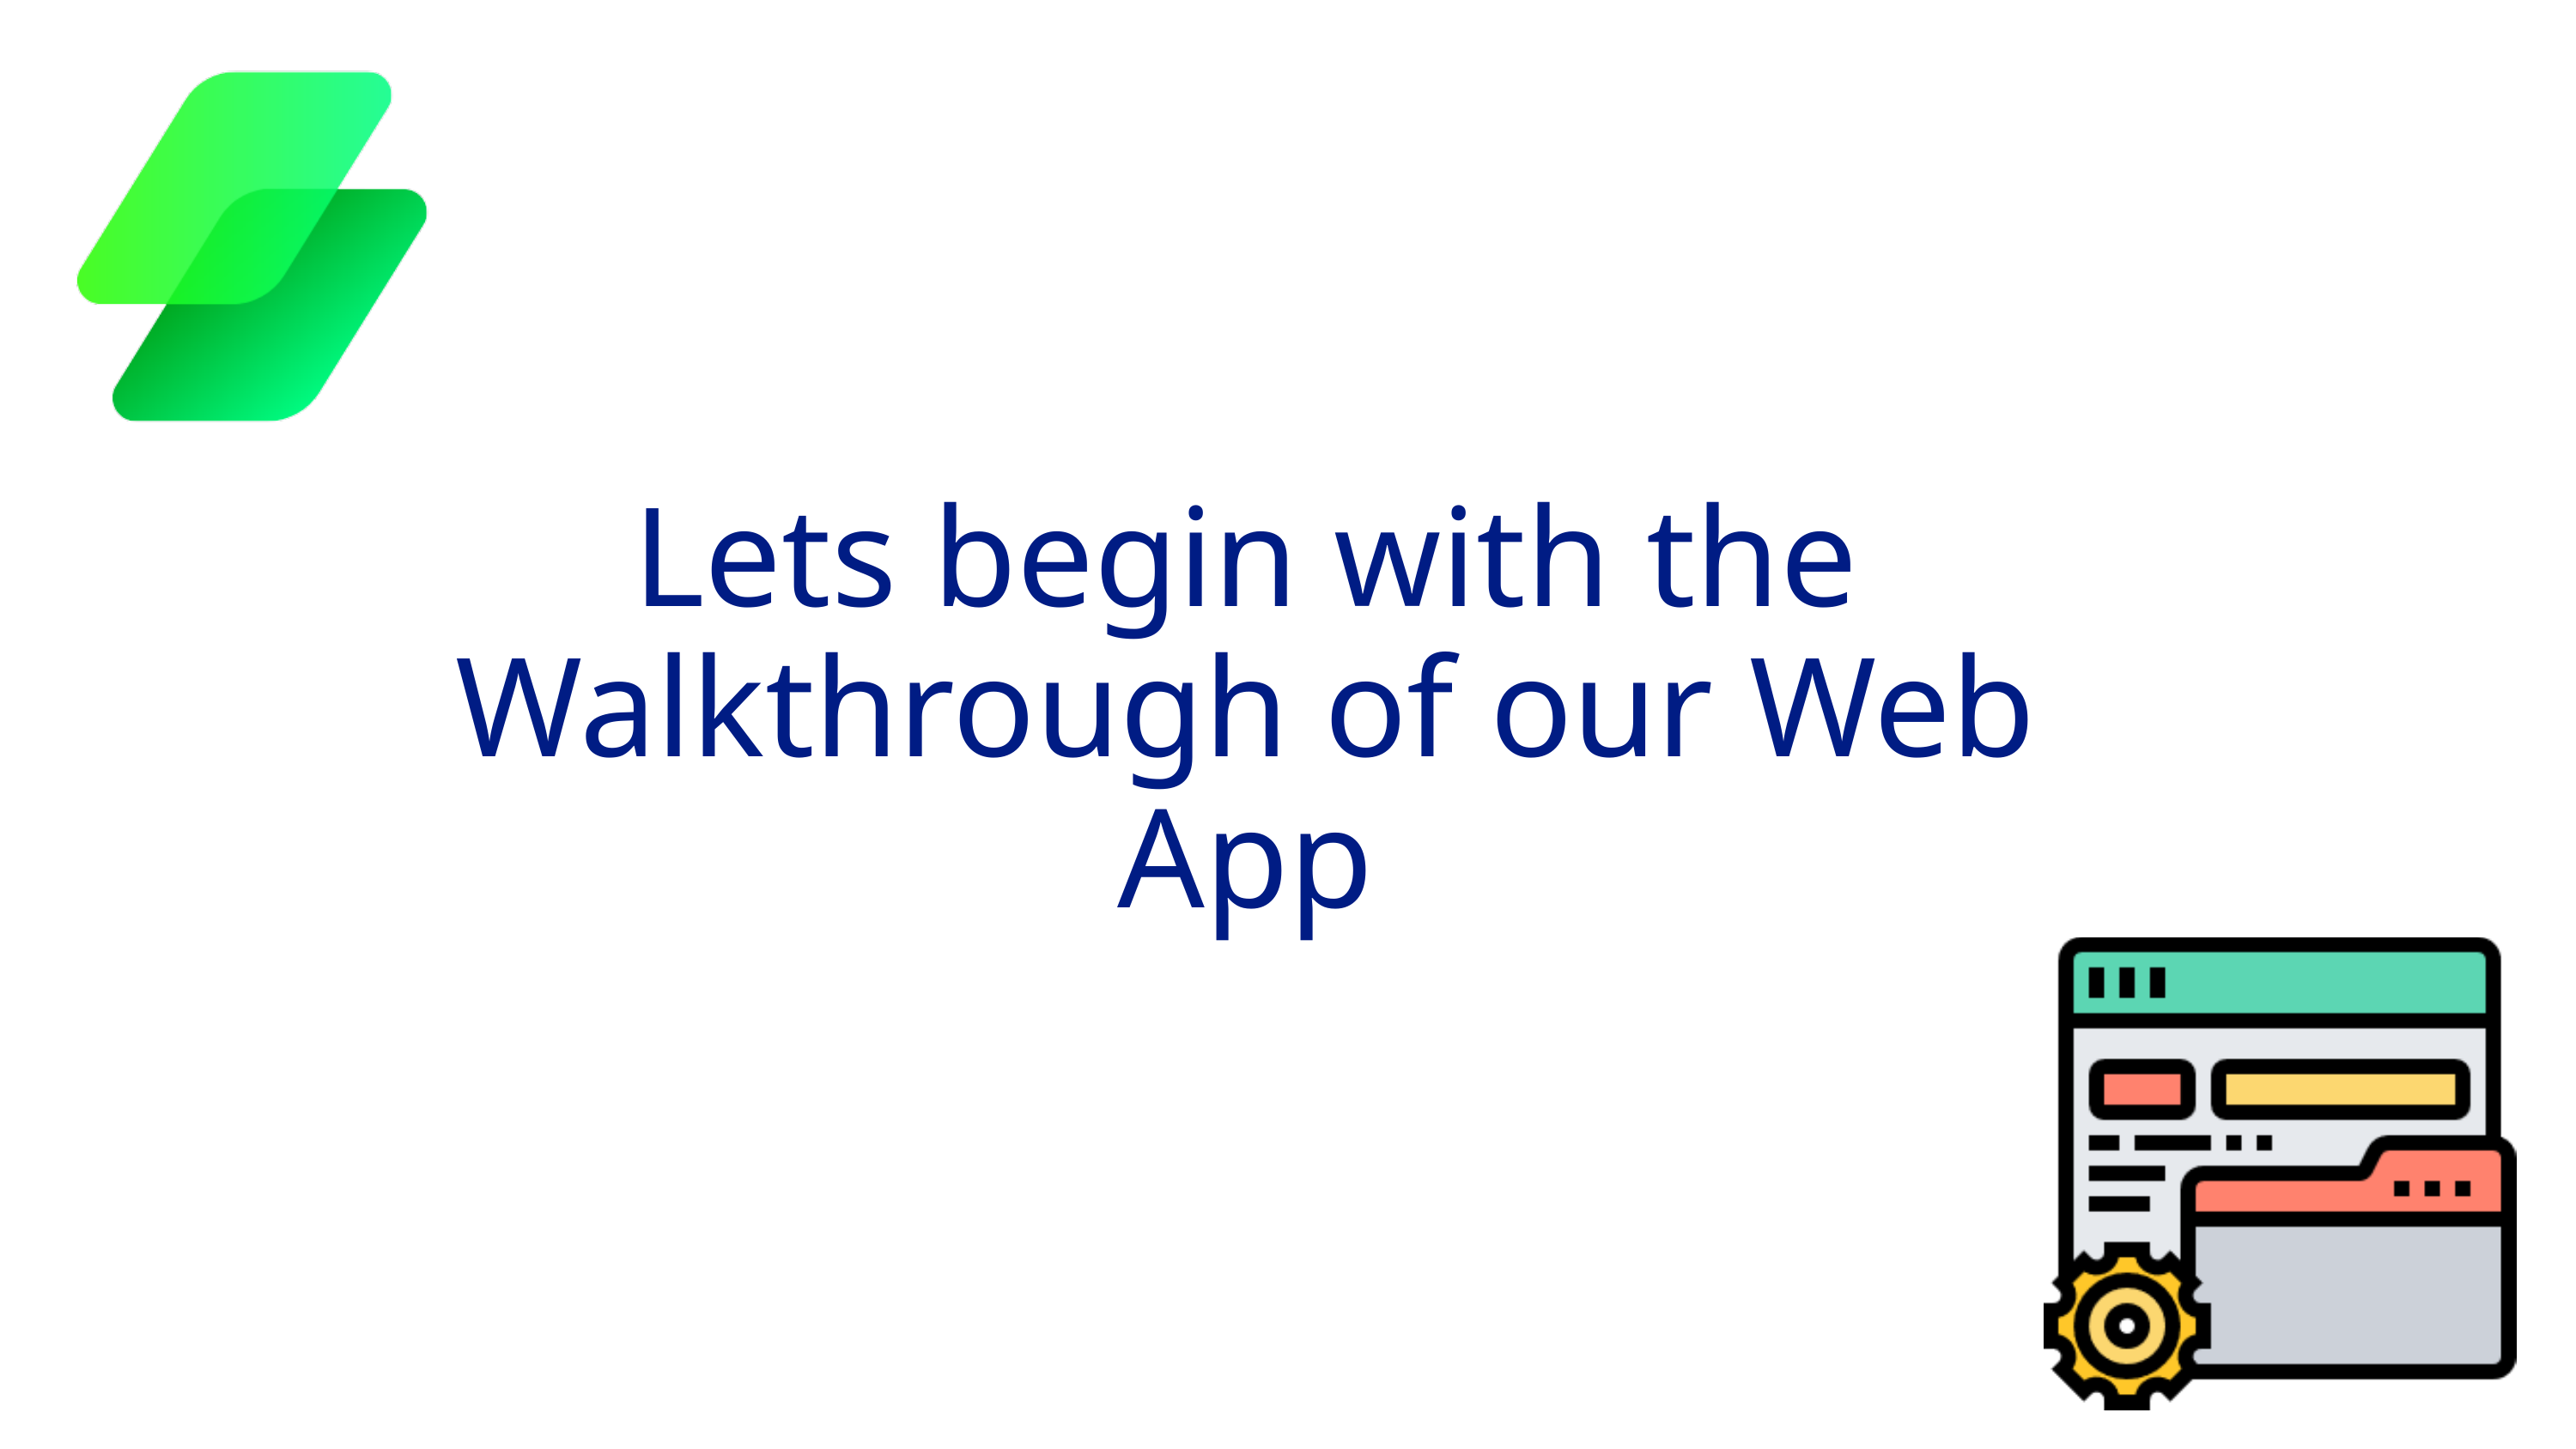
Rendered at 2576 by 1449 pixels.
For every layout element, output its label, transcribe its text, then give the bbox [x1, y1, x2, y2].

text_box Lets begin with the Walkthrough of our Web App [447, 482, 2044, 936]
picture [0, 0, 501, 498]
picture [2044, 937, 2517, 1411]
